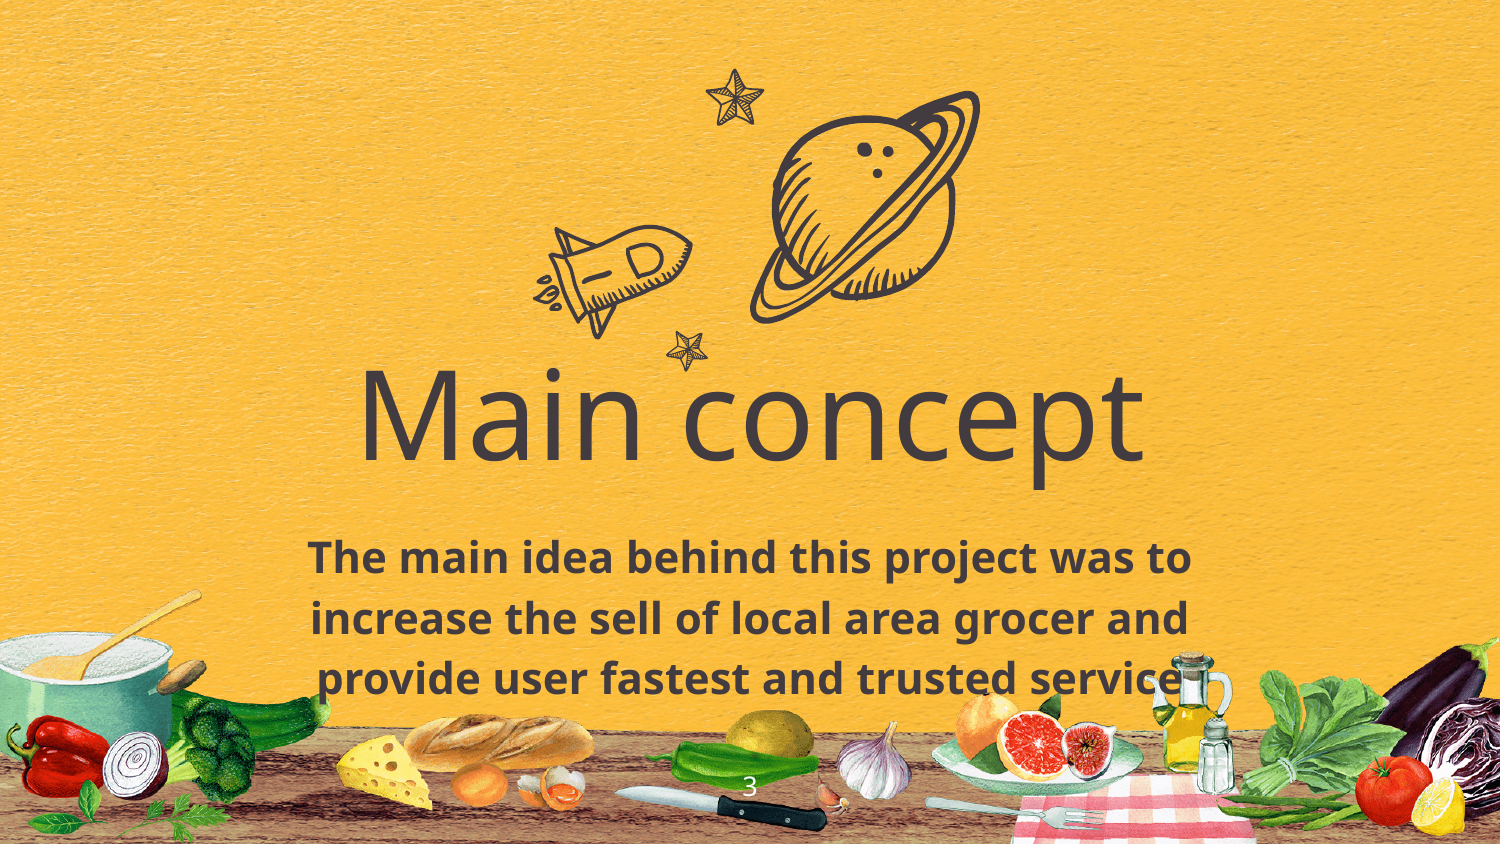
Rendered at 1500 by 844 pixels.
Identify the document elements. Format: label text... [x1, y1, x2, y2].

text_box [705, 68, 765, 126]
picture [0, 0, 1500, 844]
text_box [666, 330, 708, 372]
title Main concept [245, 297, 1255, 488]
text_box [532, 285, 562, 311]
text_box [536, 274, 552, 285]
subtitle The main idea behind this project was to increase the sell of local area grocer and provide user fastest and trusted service [245, 522, 1255, 651]
text_box [750, 90, 980, 324]
slide_number ‹#› [705, 732, 795, 844]
text_box [548, 224, 693, 340]
